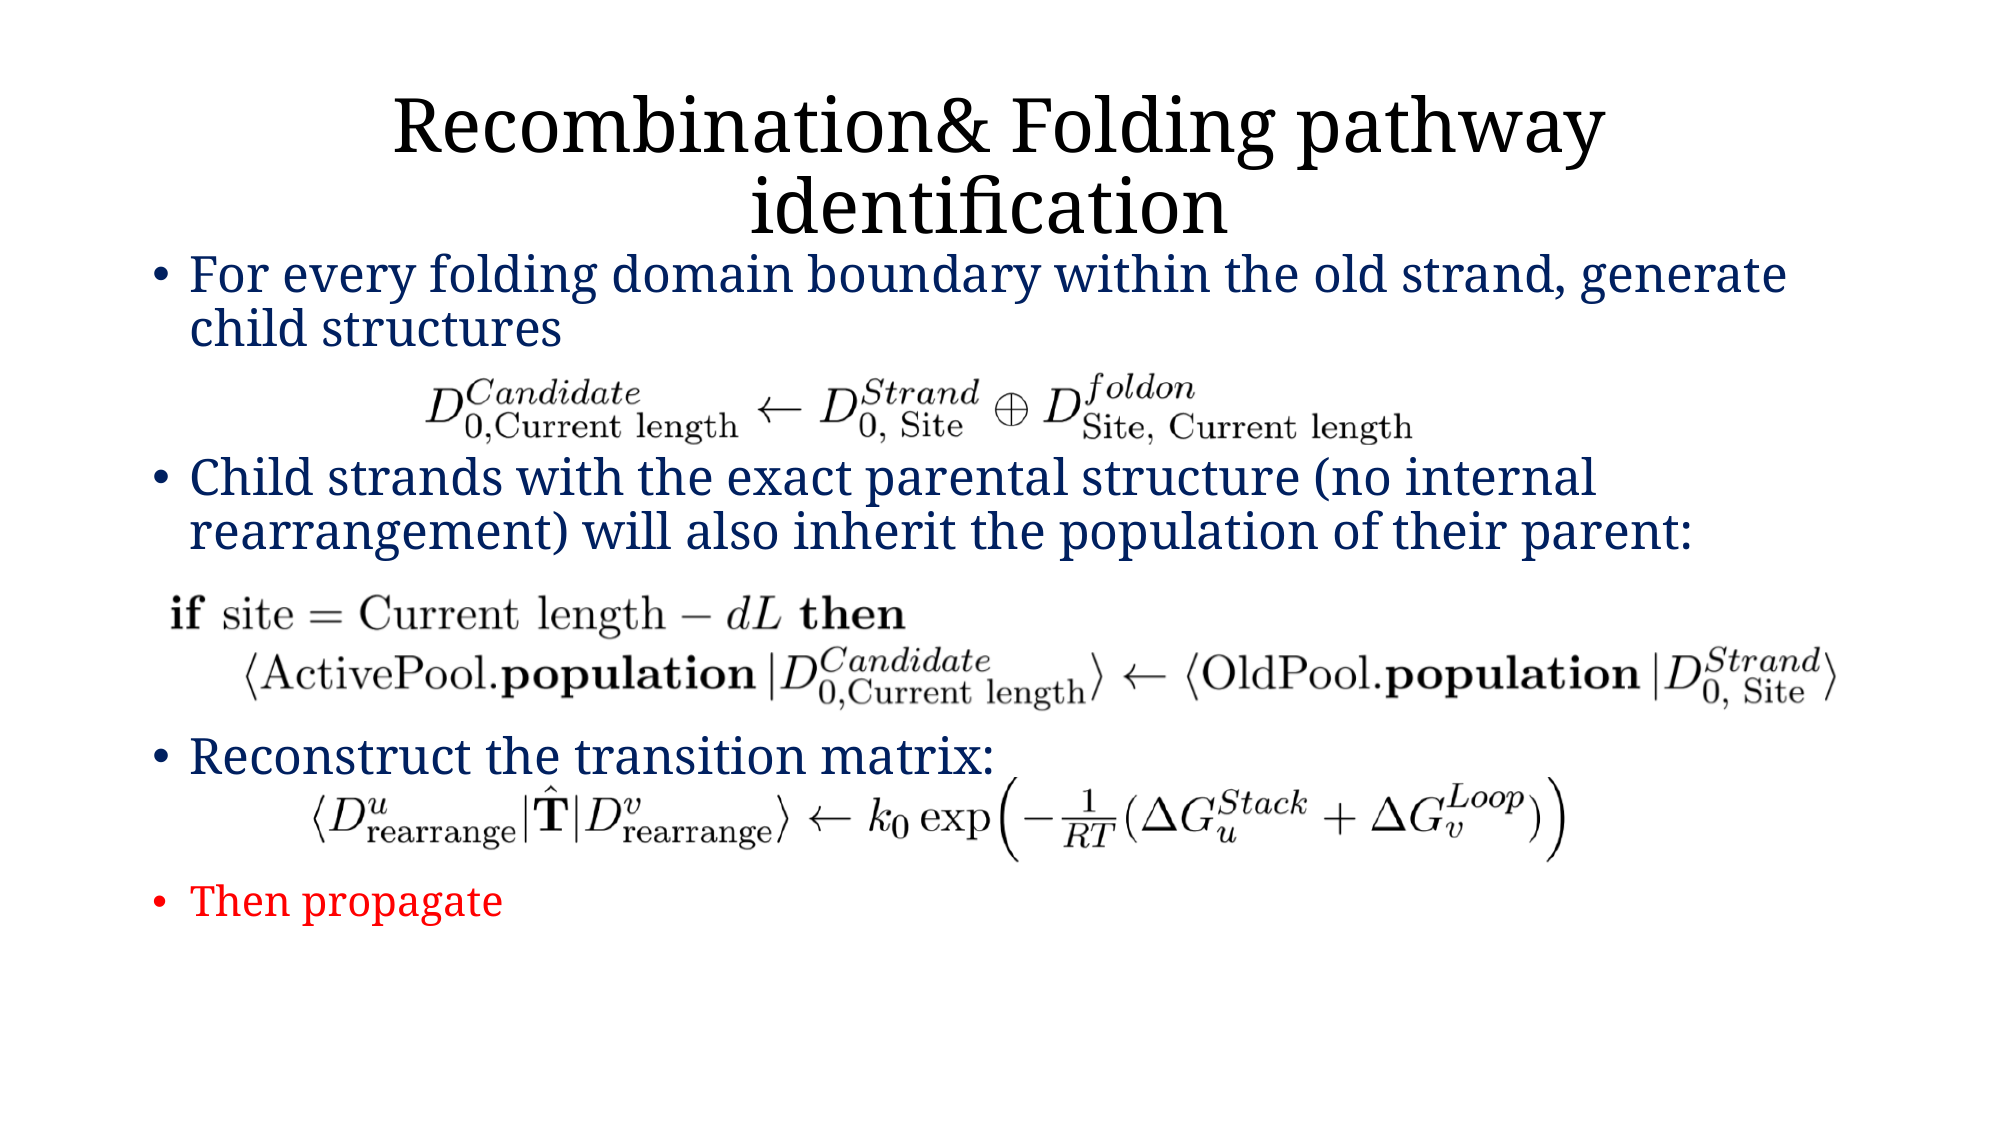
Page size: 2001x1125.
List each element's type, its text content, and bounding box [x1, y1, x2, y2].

list For every folding domain boundary within the old strand, generate child structures Child strands with the exact parental structure (no internal rearrangement) will also inherit the population of their parent: Reconstruct the transition matrix: Then propagate [137, 241, 1863, 1057]
picture [152, 584, 1848, 713]
title Recombination& Folding pathway identification [137, 59, 1863, 241]
picture [283, 777, 1579, 864]
picture [336, 365, 1413, 445]
